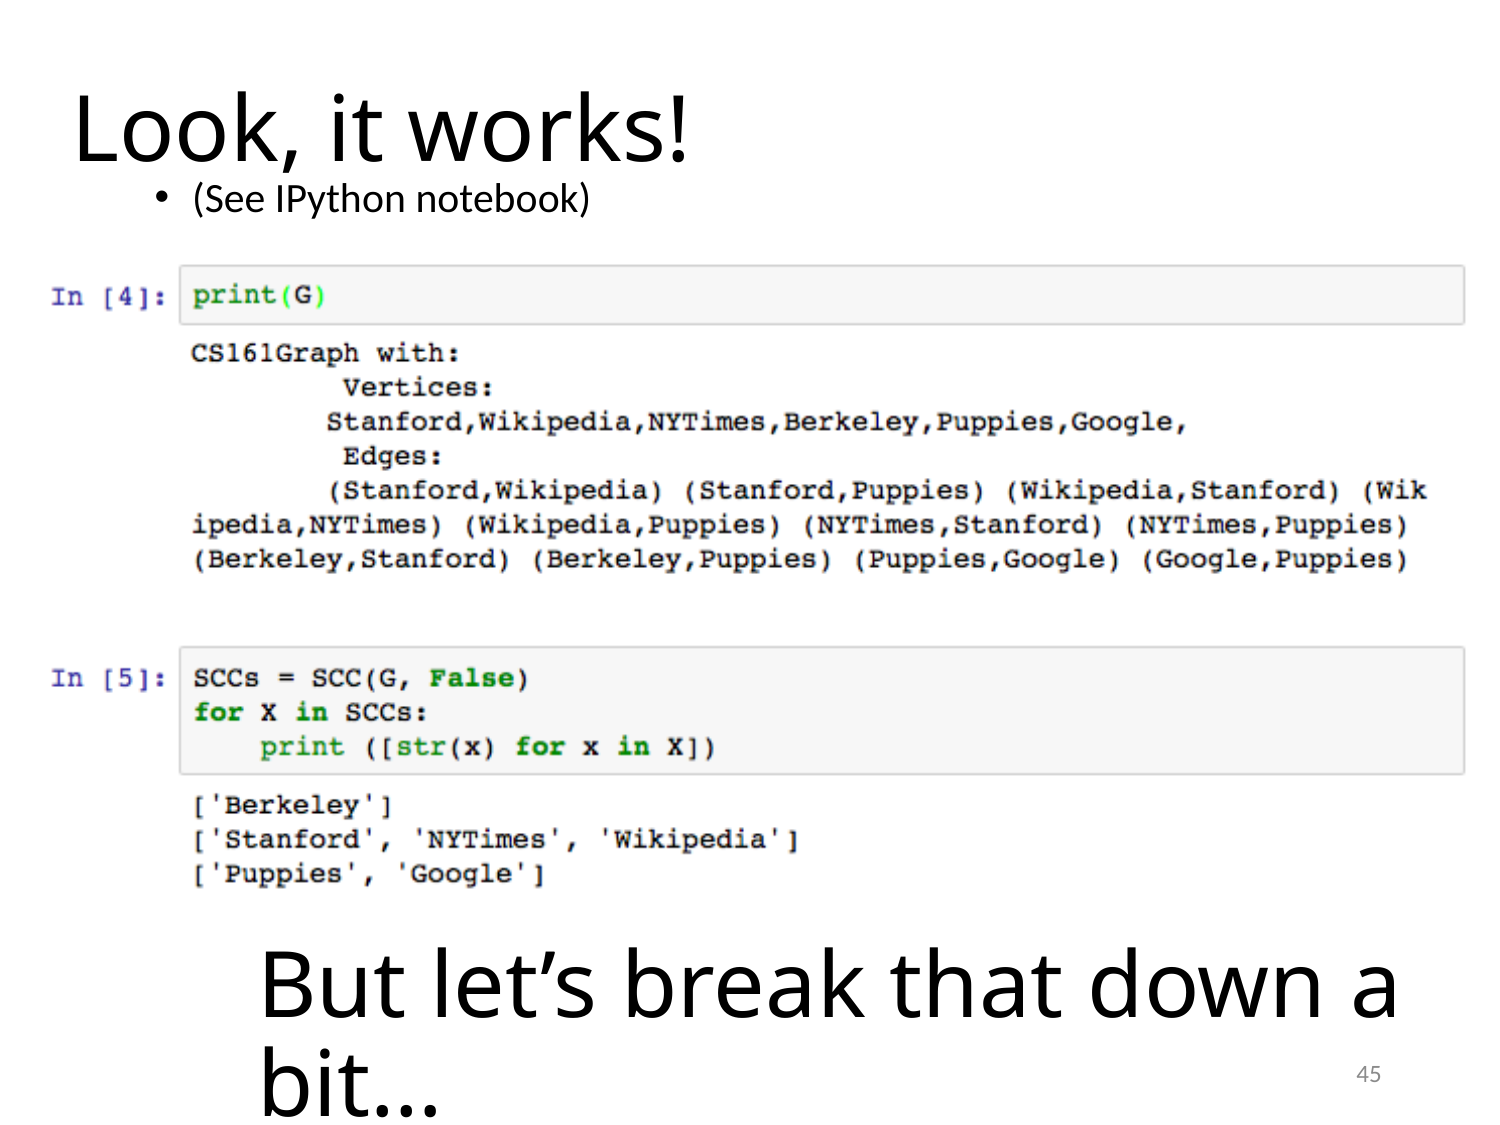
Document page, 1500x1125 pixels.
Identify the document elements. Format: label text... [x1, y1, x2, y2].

text_box Look, it works! [56, 22, 1351, 240]
picture [0, 243, 1500, 925]
title But let’s break that down a bit… [242, 928, 1500, 1125]
slide_number 45 [1059, 1042, 1397, 1103]
